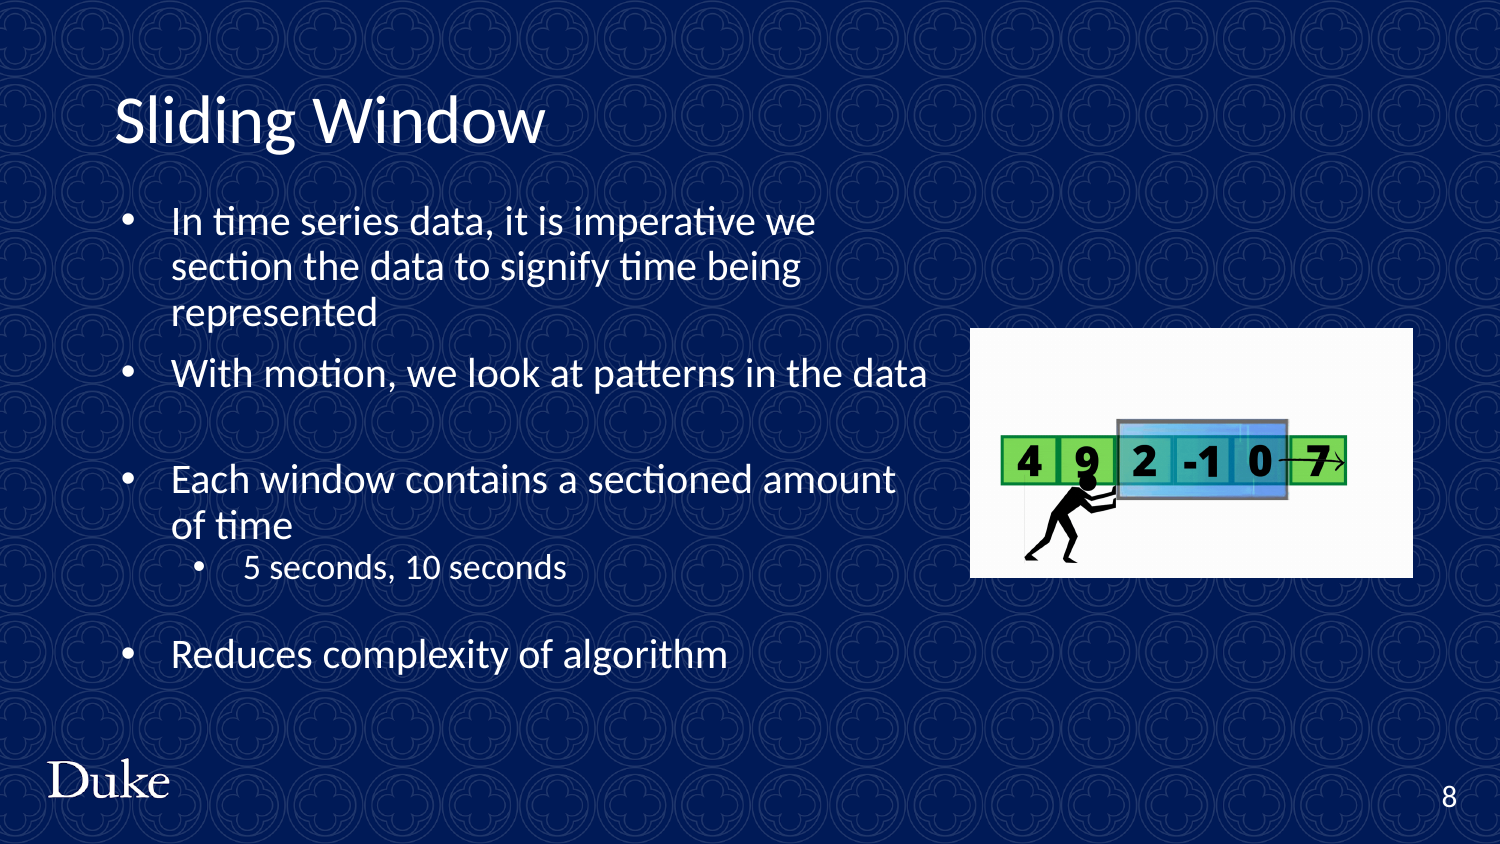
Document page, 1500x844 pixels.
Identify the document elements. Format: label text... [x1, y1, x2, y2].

list In time series data, it is imperative we section the data to signify time being represented With motion, we look at patterns in the data Each window contains a sectioned amount of time 5 seconds, 10 seconds Reduces complexity of algorithm [87, 193, 941, 712]
slide_number 8 [1131, 772, 1469, 818]
picture [0, 0, 1500, 844]
title Sliding Window [103, 39, 1397, 203]
